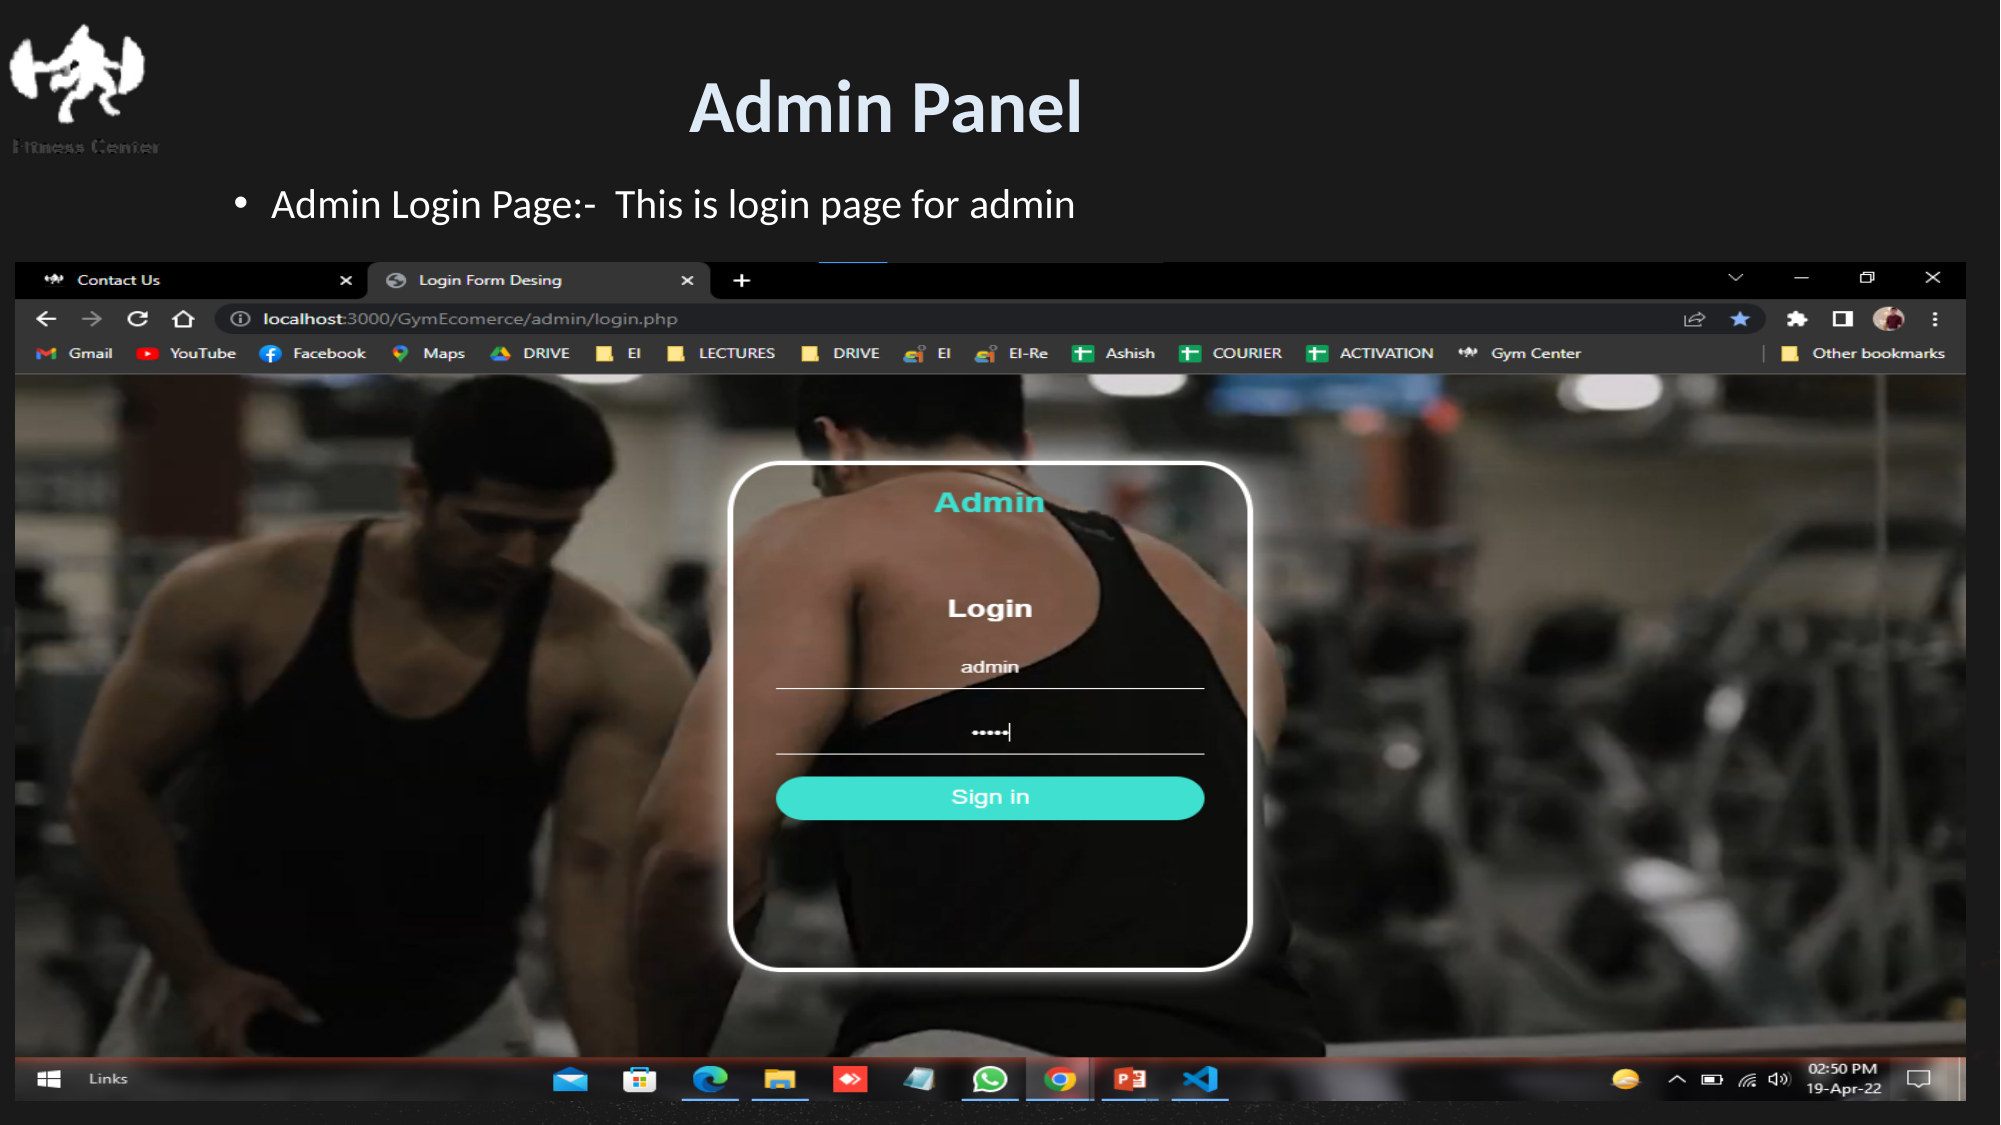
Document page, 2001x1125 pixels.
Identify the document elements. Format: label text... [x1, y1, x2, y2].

picture [15, 262, 1966, 1102]
picture [0, 8, 167, 175]
title Admin Panel [674, 0, 2000, 218]
list Admin Login Page:- This is login page for admin [218, 174, 1944, 262]
